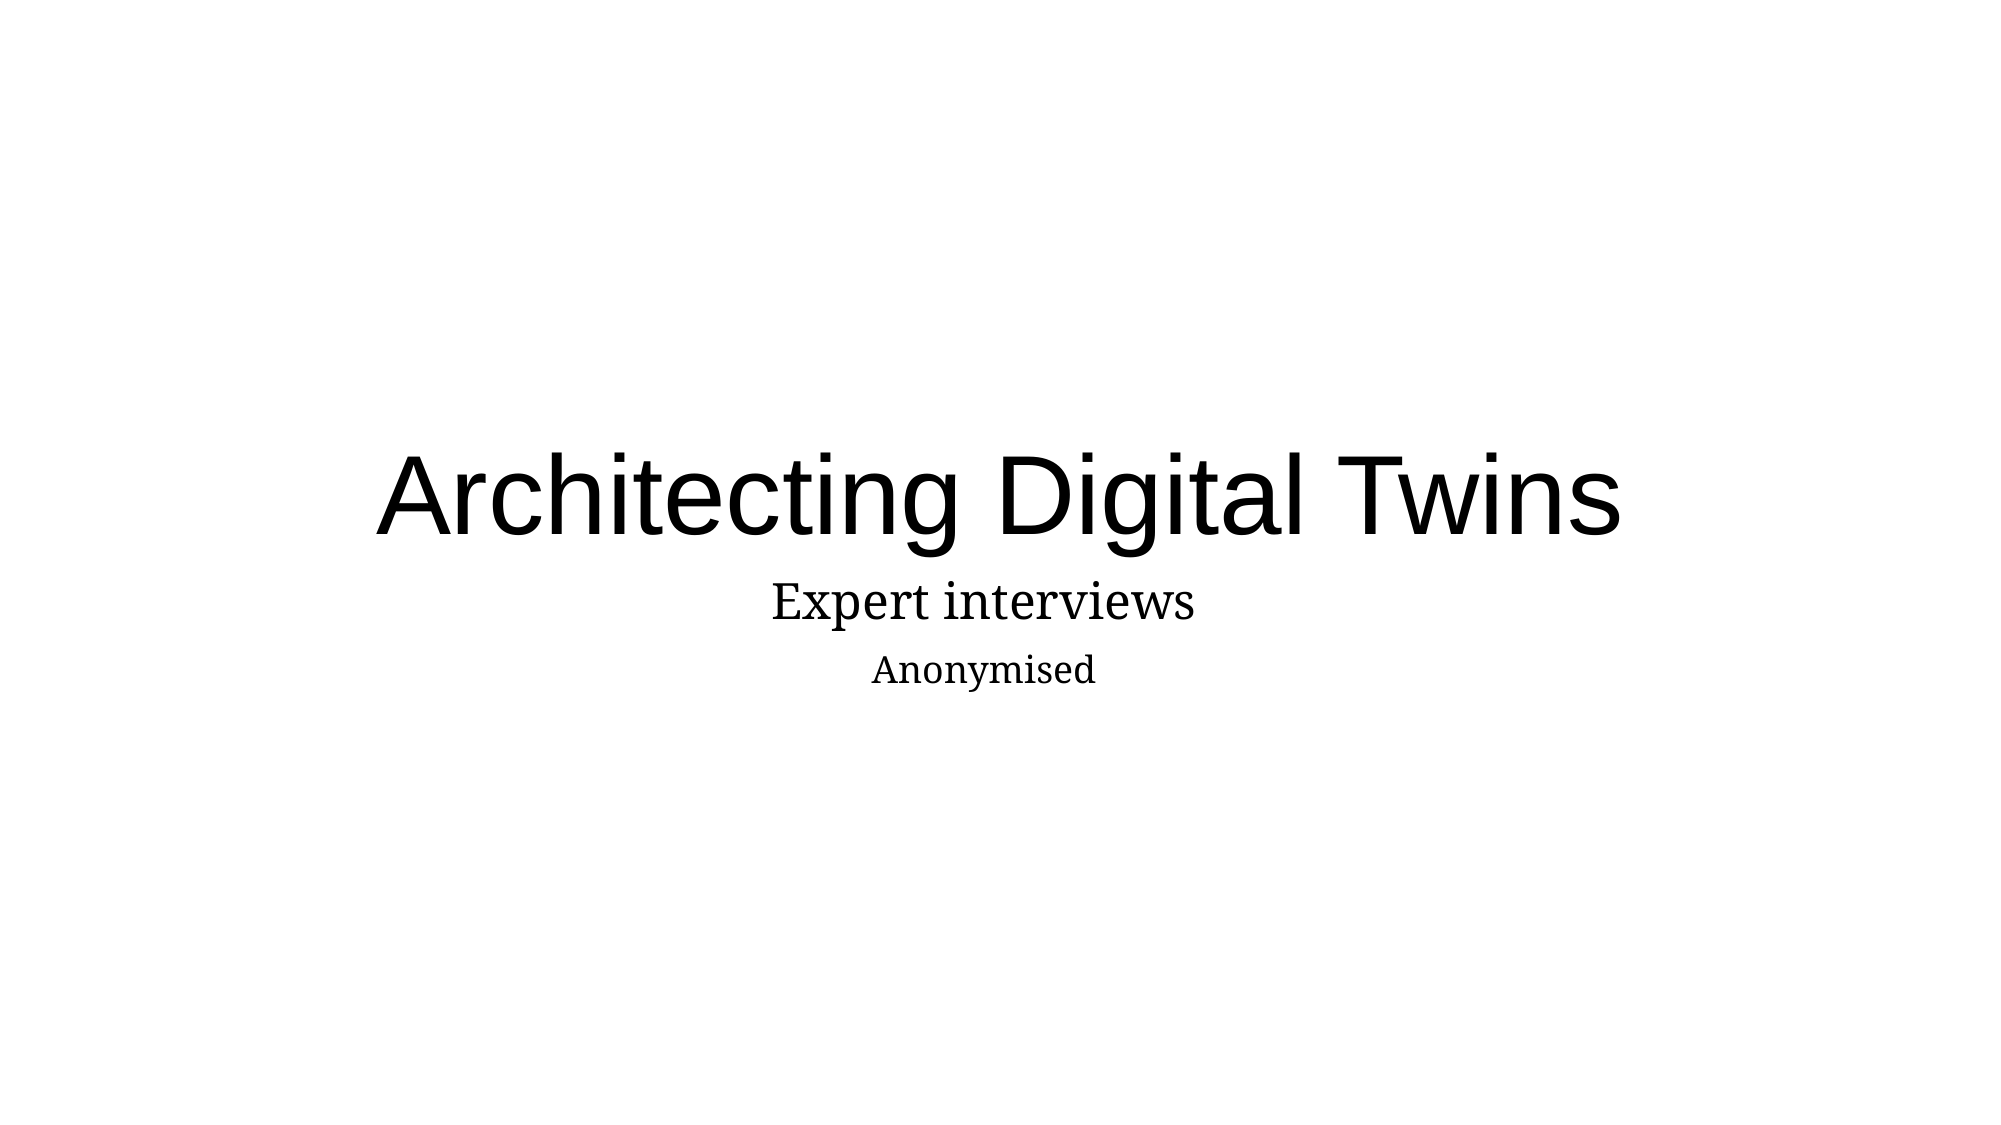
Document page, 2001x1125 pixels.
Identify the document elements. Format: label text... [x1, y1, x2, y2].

text_box Anonymised [856, 638, 1112, 698]
title Architecting Digital Twins [117, 396, 1883, 563]
text_box Expert interviews [756, 562, 1212, 638]
